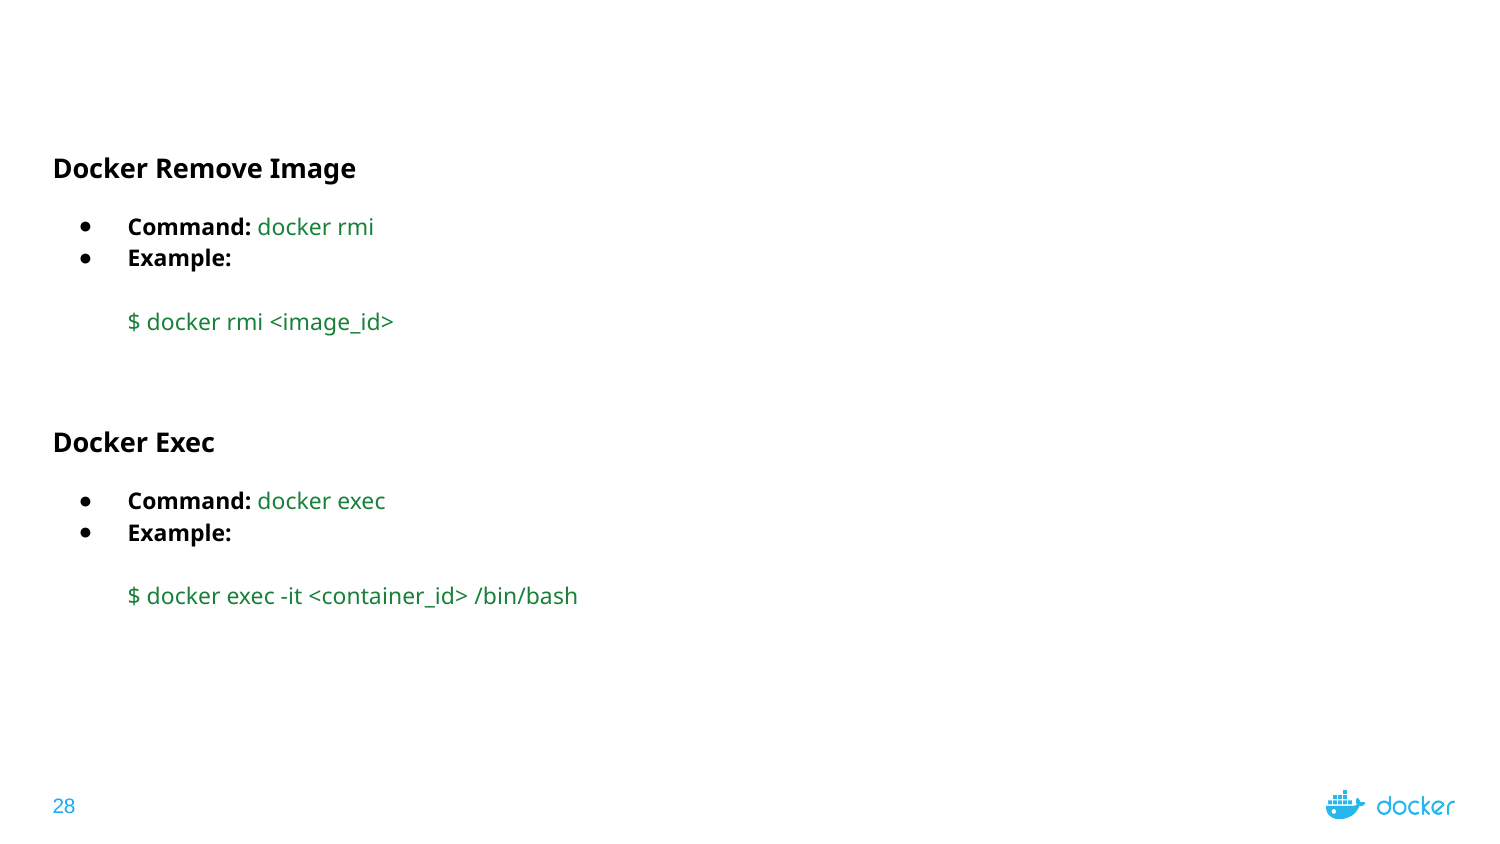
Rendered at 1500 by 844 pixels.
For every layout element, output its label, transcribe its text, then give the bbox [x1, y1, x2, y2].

slide_number ‹#› [37, 782, 393, 828]
list Docker Remove Image Command: docker rmi Example: $ docker rmi <image_id> Docker Exec Command: docker exec Example: $ docker exec -it <container_id> /bin/bash [37, 138, 1463, 760]
picture [1318, 785, 1463, 824]
